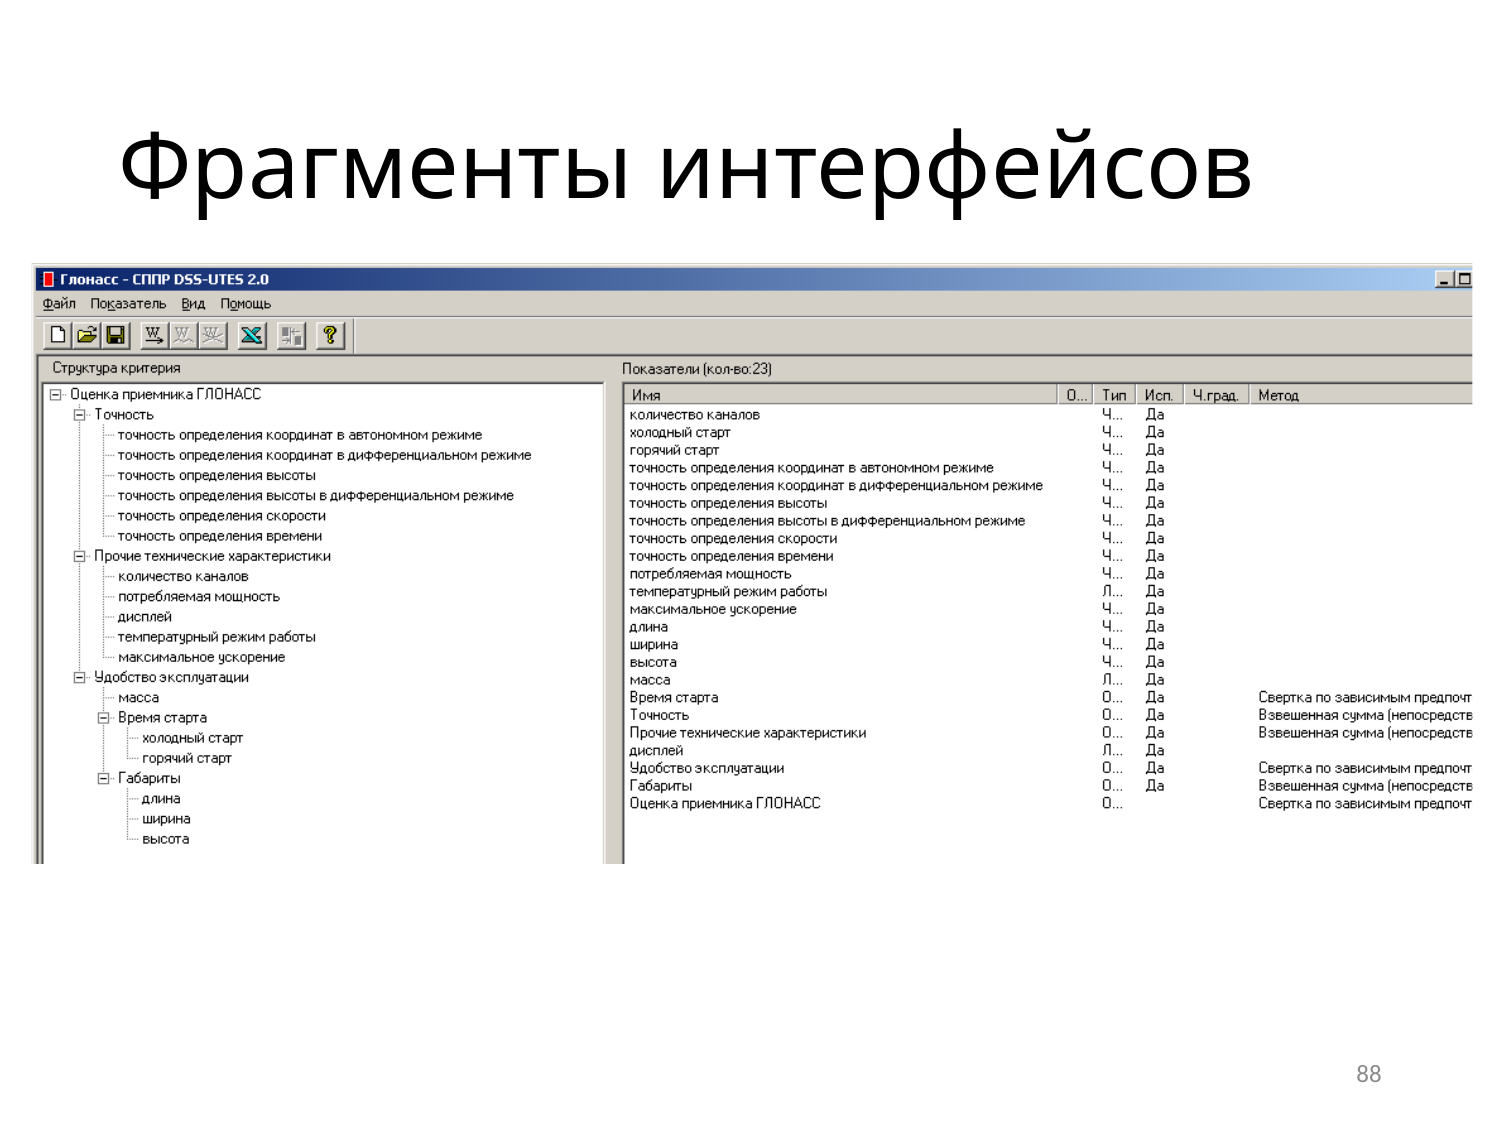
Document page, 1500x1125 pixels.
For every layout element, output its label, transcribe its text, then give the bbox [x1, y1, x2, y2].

slide_number 88 [1059, 1042, 1397, 1103]
picture [31, 263, 1473, 864]
title Фрагменты интерфейсов [103, 59, 1397, 263]
